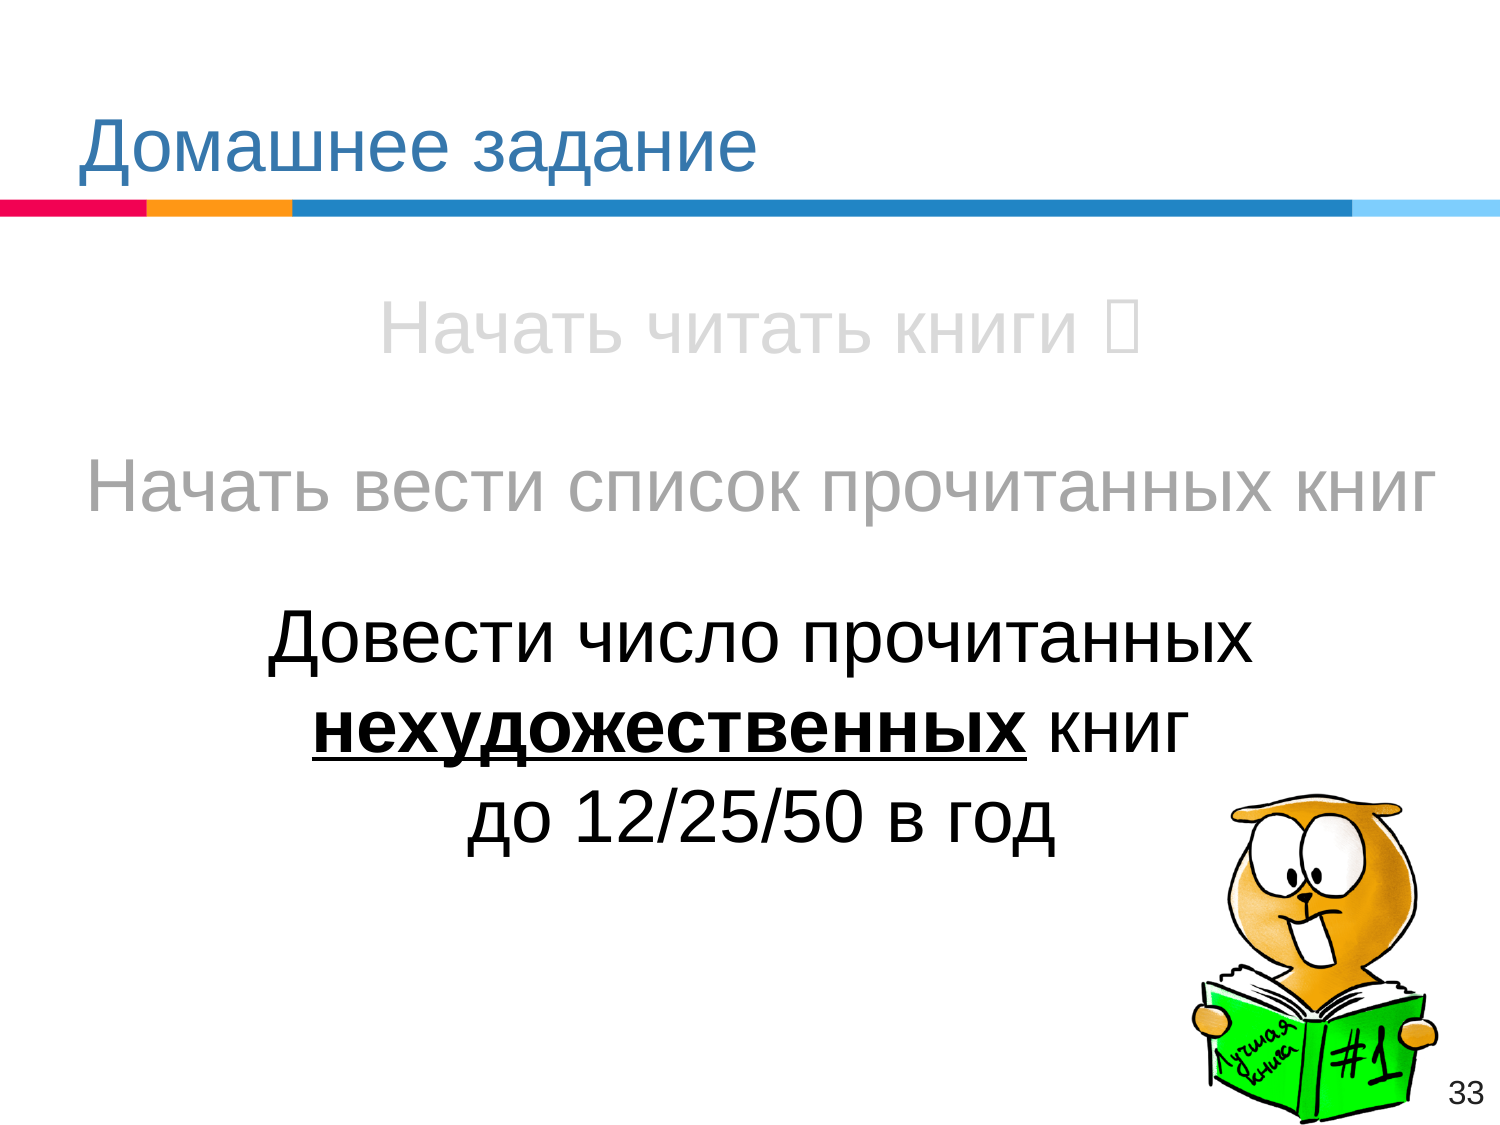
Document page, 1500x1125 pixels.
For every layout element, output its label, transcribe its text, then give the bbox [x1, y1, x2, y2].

picture [1191, 793, 1439, 1125]
title Домашнее задание [64, 6, 1316, 184]
list Начать читать книги  Начать вести список прочитанных книг Довести число прочитанных нехудожественных книг до 12/25/50 в год [64, 184, 1459, 953]
slide_number 33 [1444, 1064, 1500, 1116]
